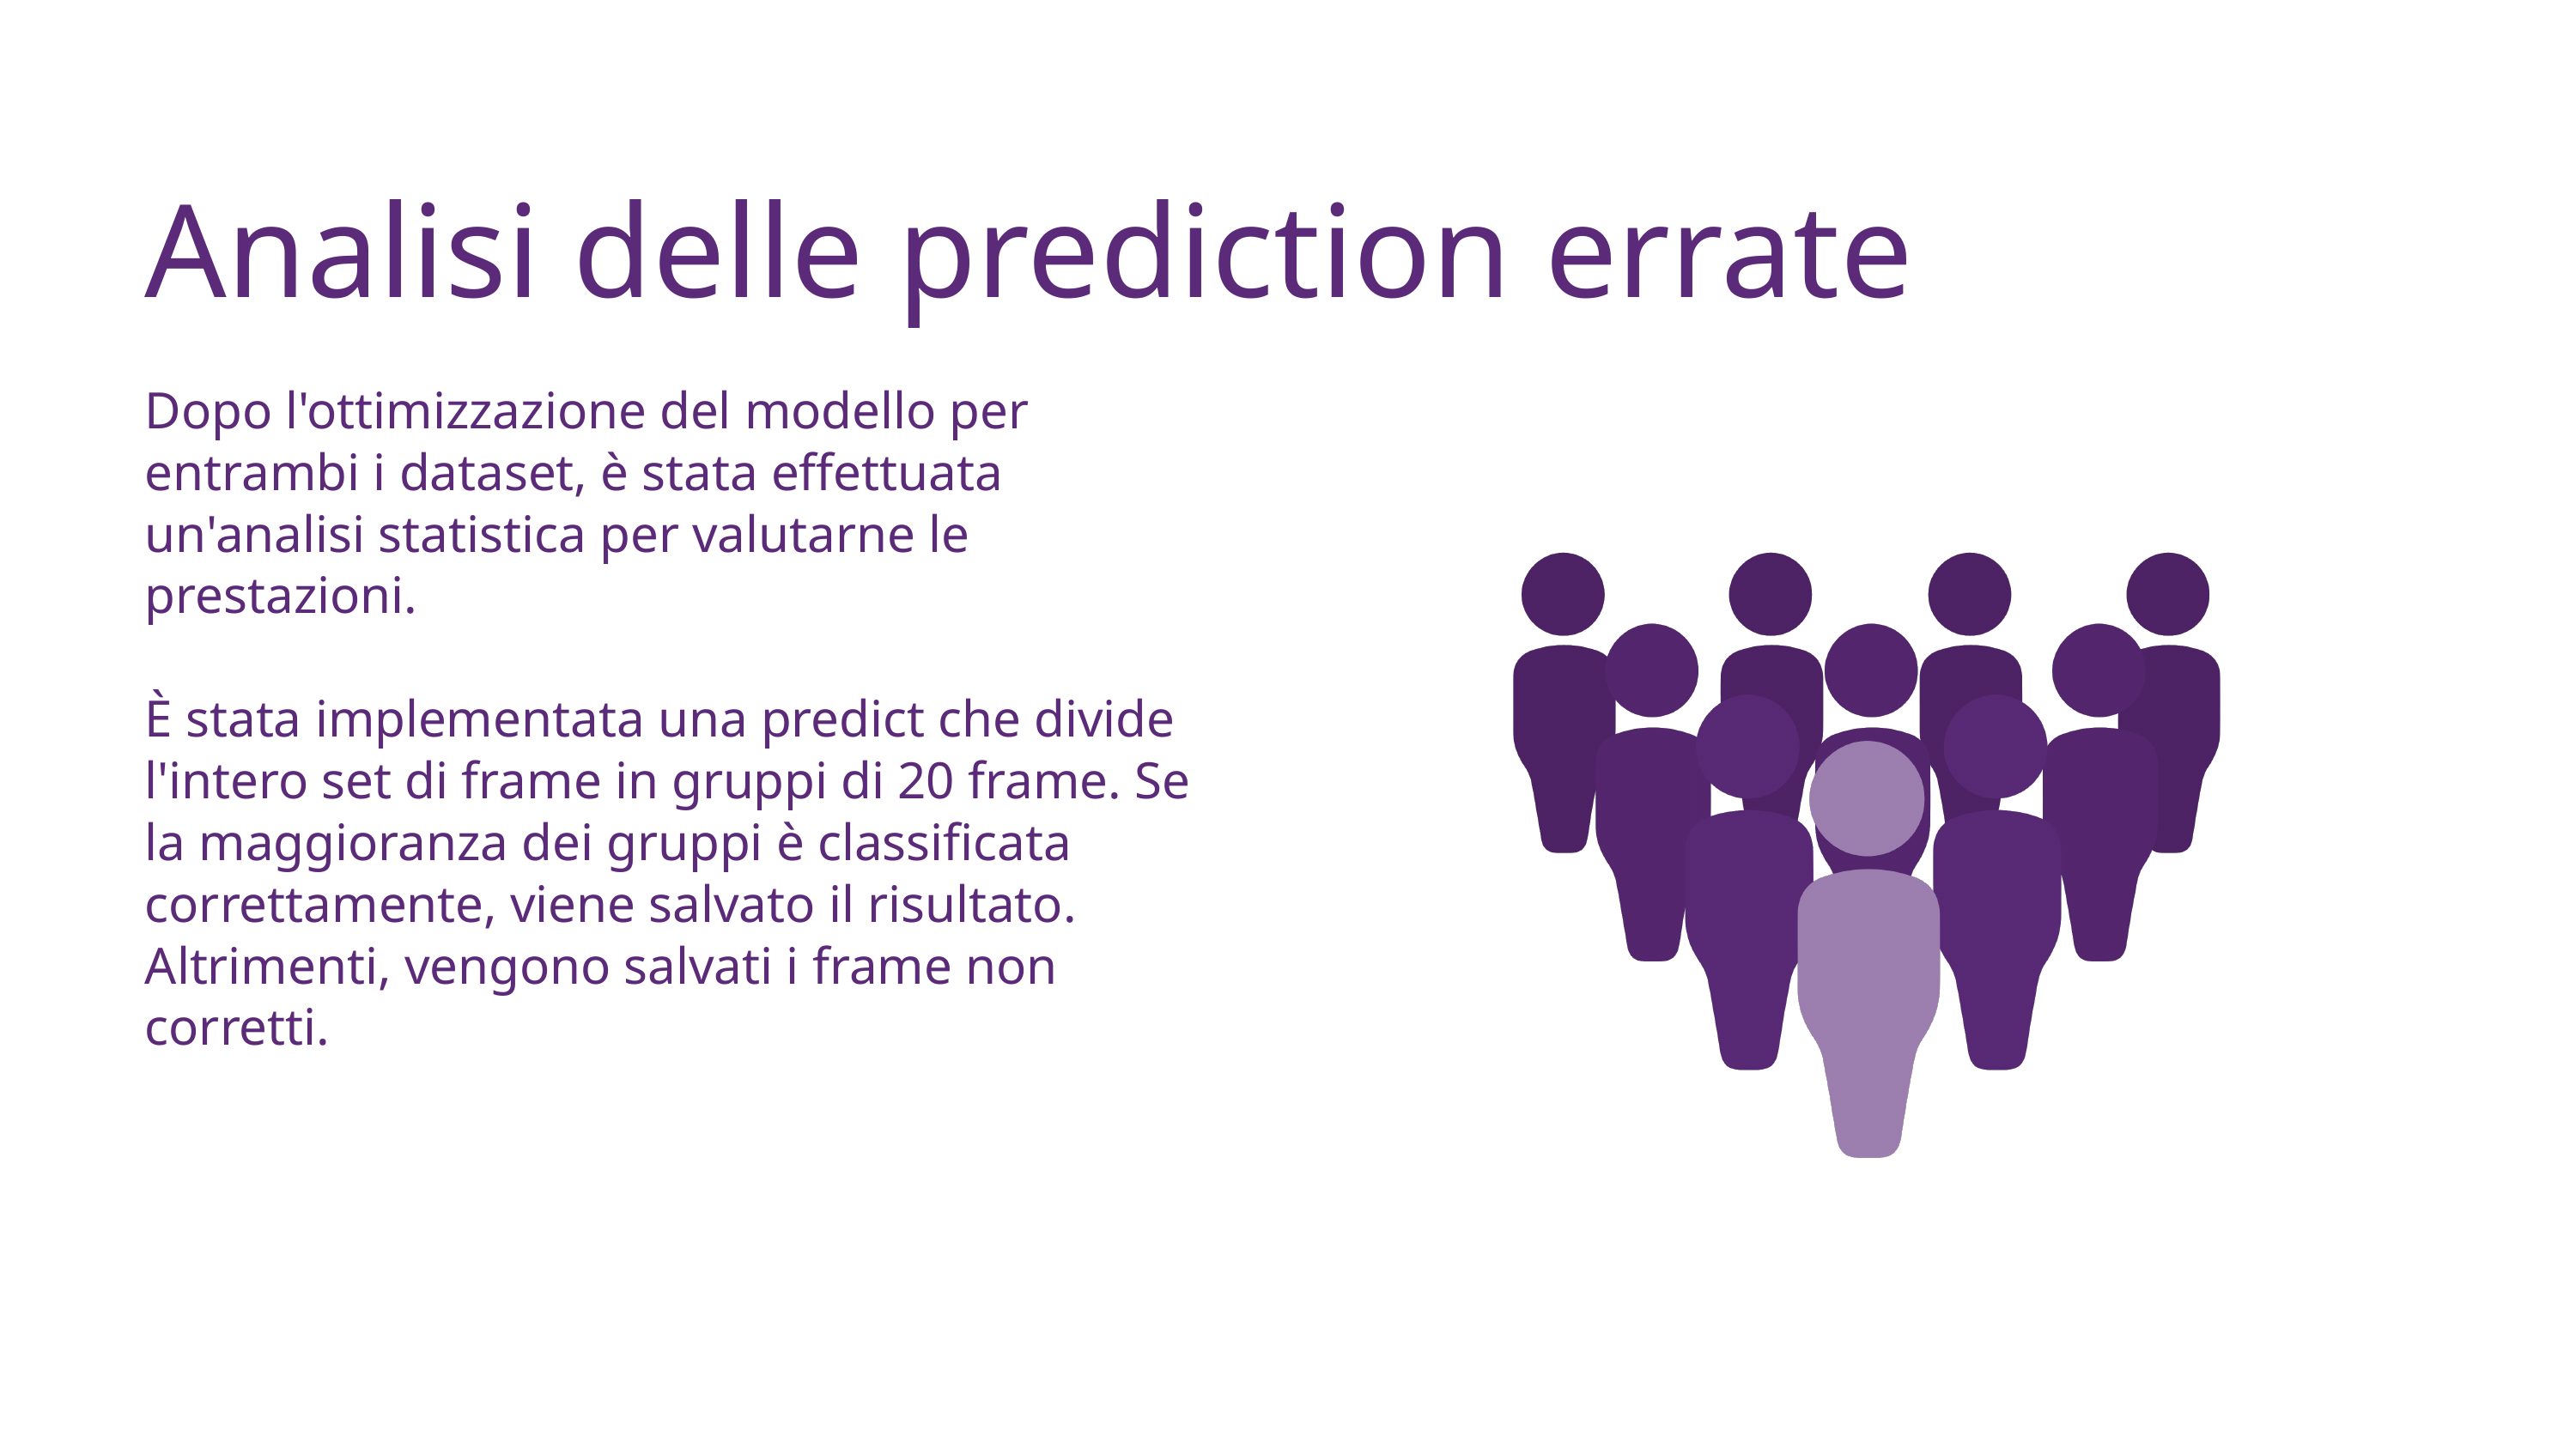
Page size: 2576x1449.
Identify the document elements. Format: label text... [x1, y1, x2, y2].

text_box Dopo l'ottimizzazione del modello per entrambi i dataset, è stata effettuata un'analisi statistica per valutarne le prestazioni. È stata implementata una predict che divide l'intero set di frame in gruppi di 20 frame. Se la maggioranza dei gruppi è classificata correttamente, viene salvato il risultato. Altrimenti, vengono salvati i frame non corretti. [144, 377, 1202, 1056]
text_box [1513, 552, 2221, 1158]
text_box Analisi delle prediction errate [144, 137, 2361, 324]
